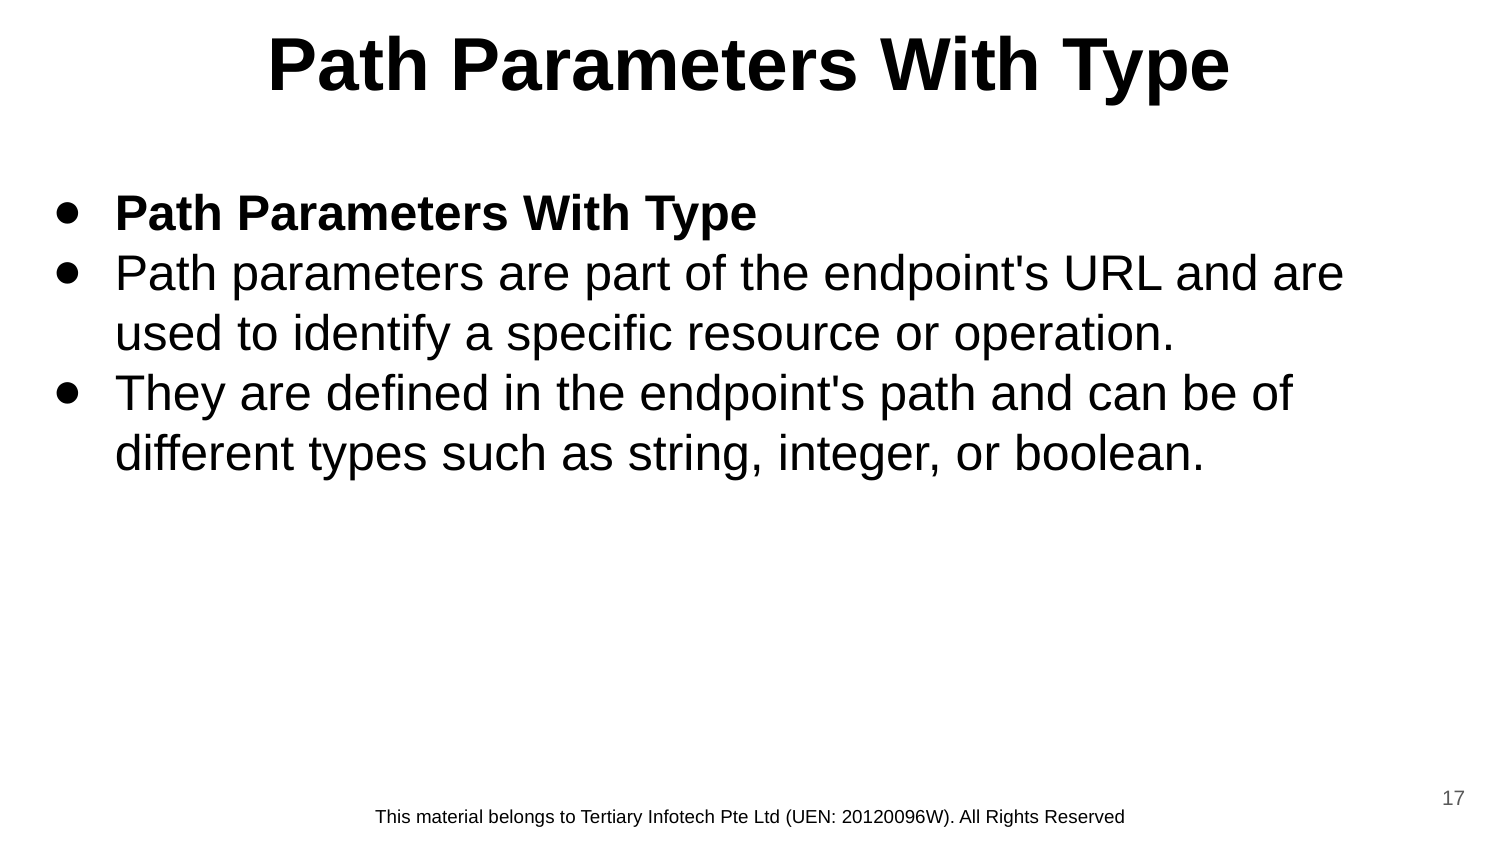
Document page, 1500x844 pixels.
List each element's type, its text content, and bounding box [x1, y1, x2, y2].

title Path Parameters With Type [0, 0, 1500, 94]
list Path Parameters With Type Path parameters are part of the endpoint's URL and are used to identify a specific resource or operation. They are defined in the endpoint's path and can be of different types such as string, integer, or boolean. [24, 105, 1480, 818]
text_box 17 [1390, 764, 1480, 830]
